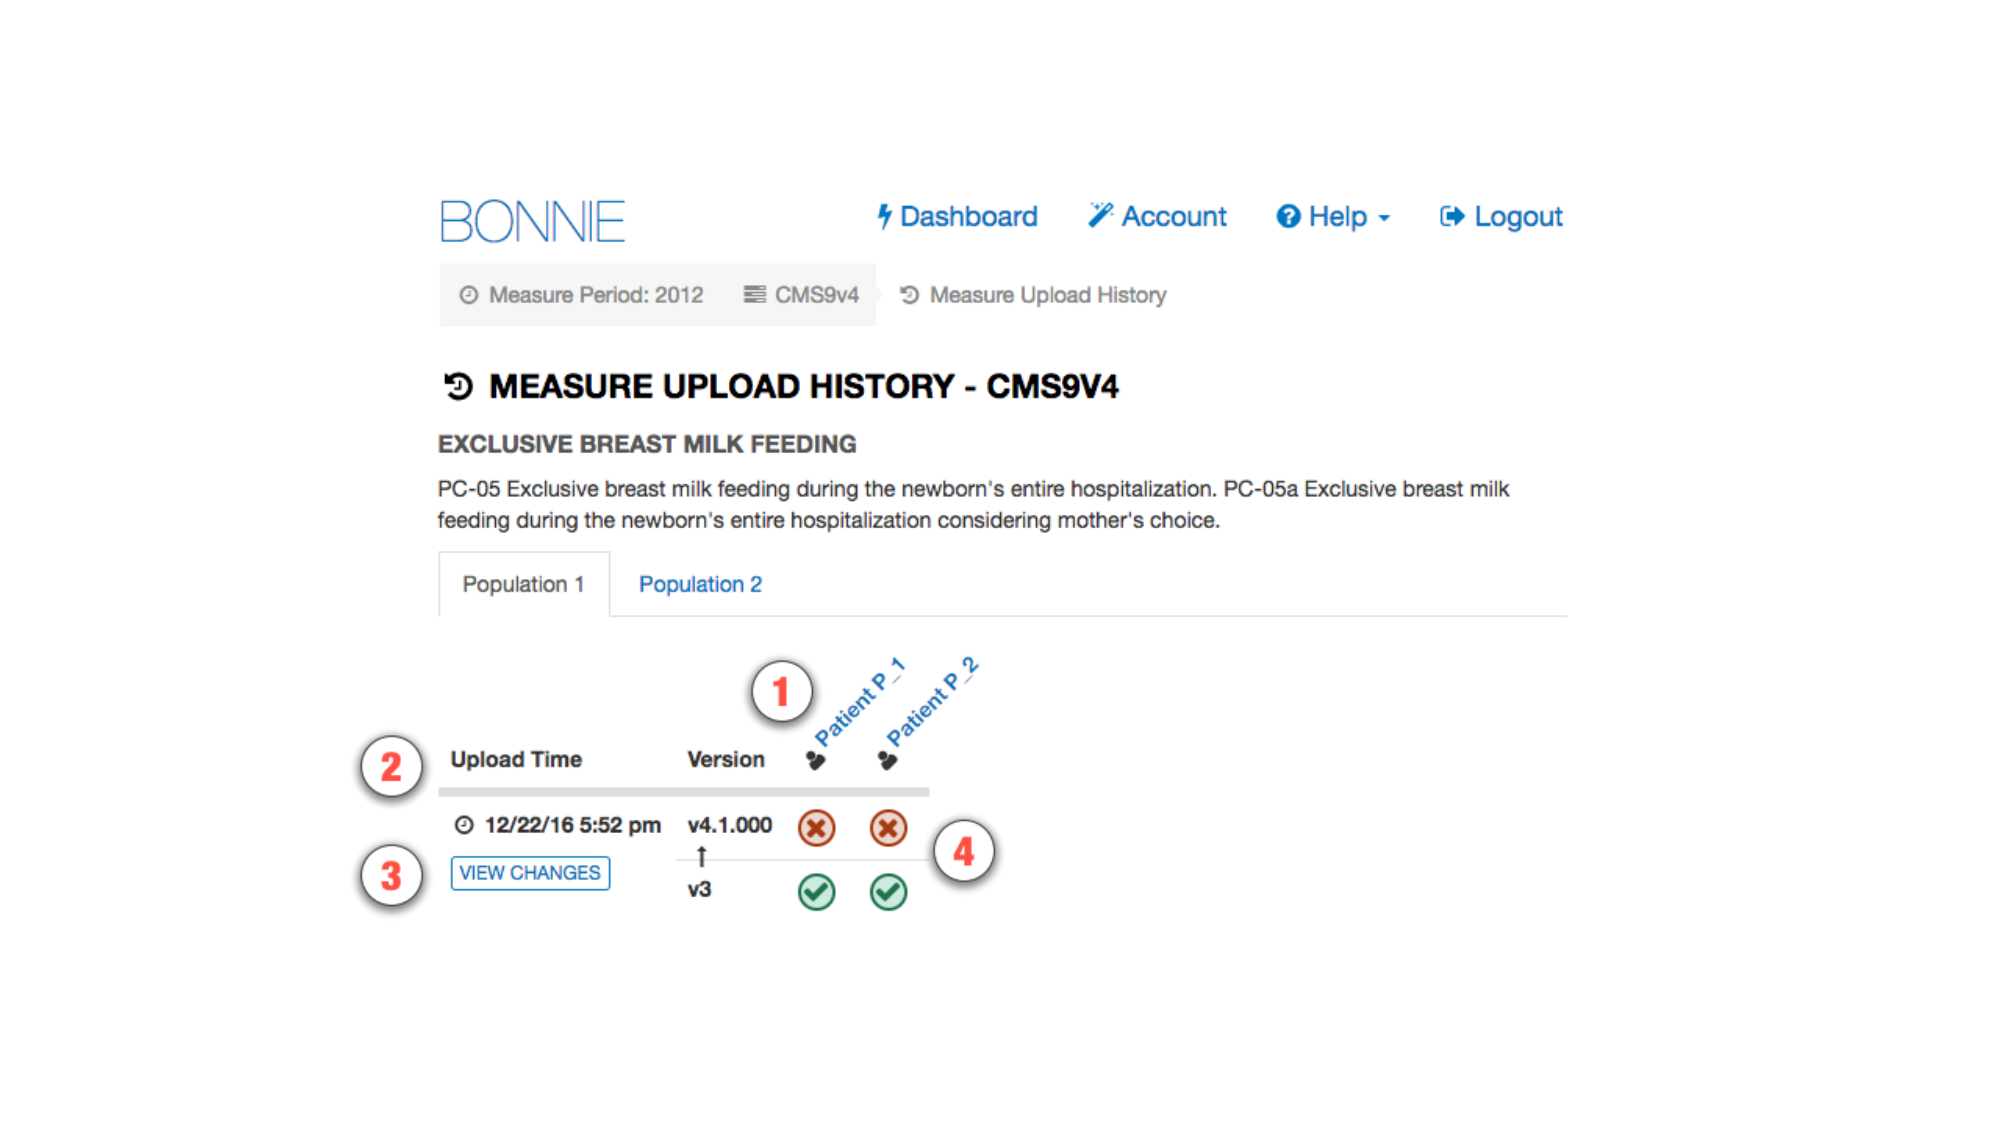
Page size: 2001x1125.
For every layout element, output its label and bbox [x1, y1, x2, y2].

picture [349, 181, 1580, 944]
